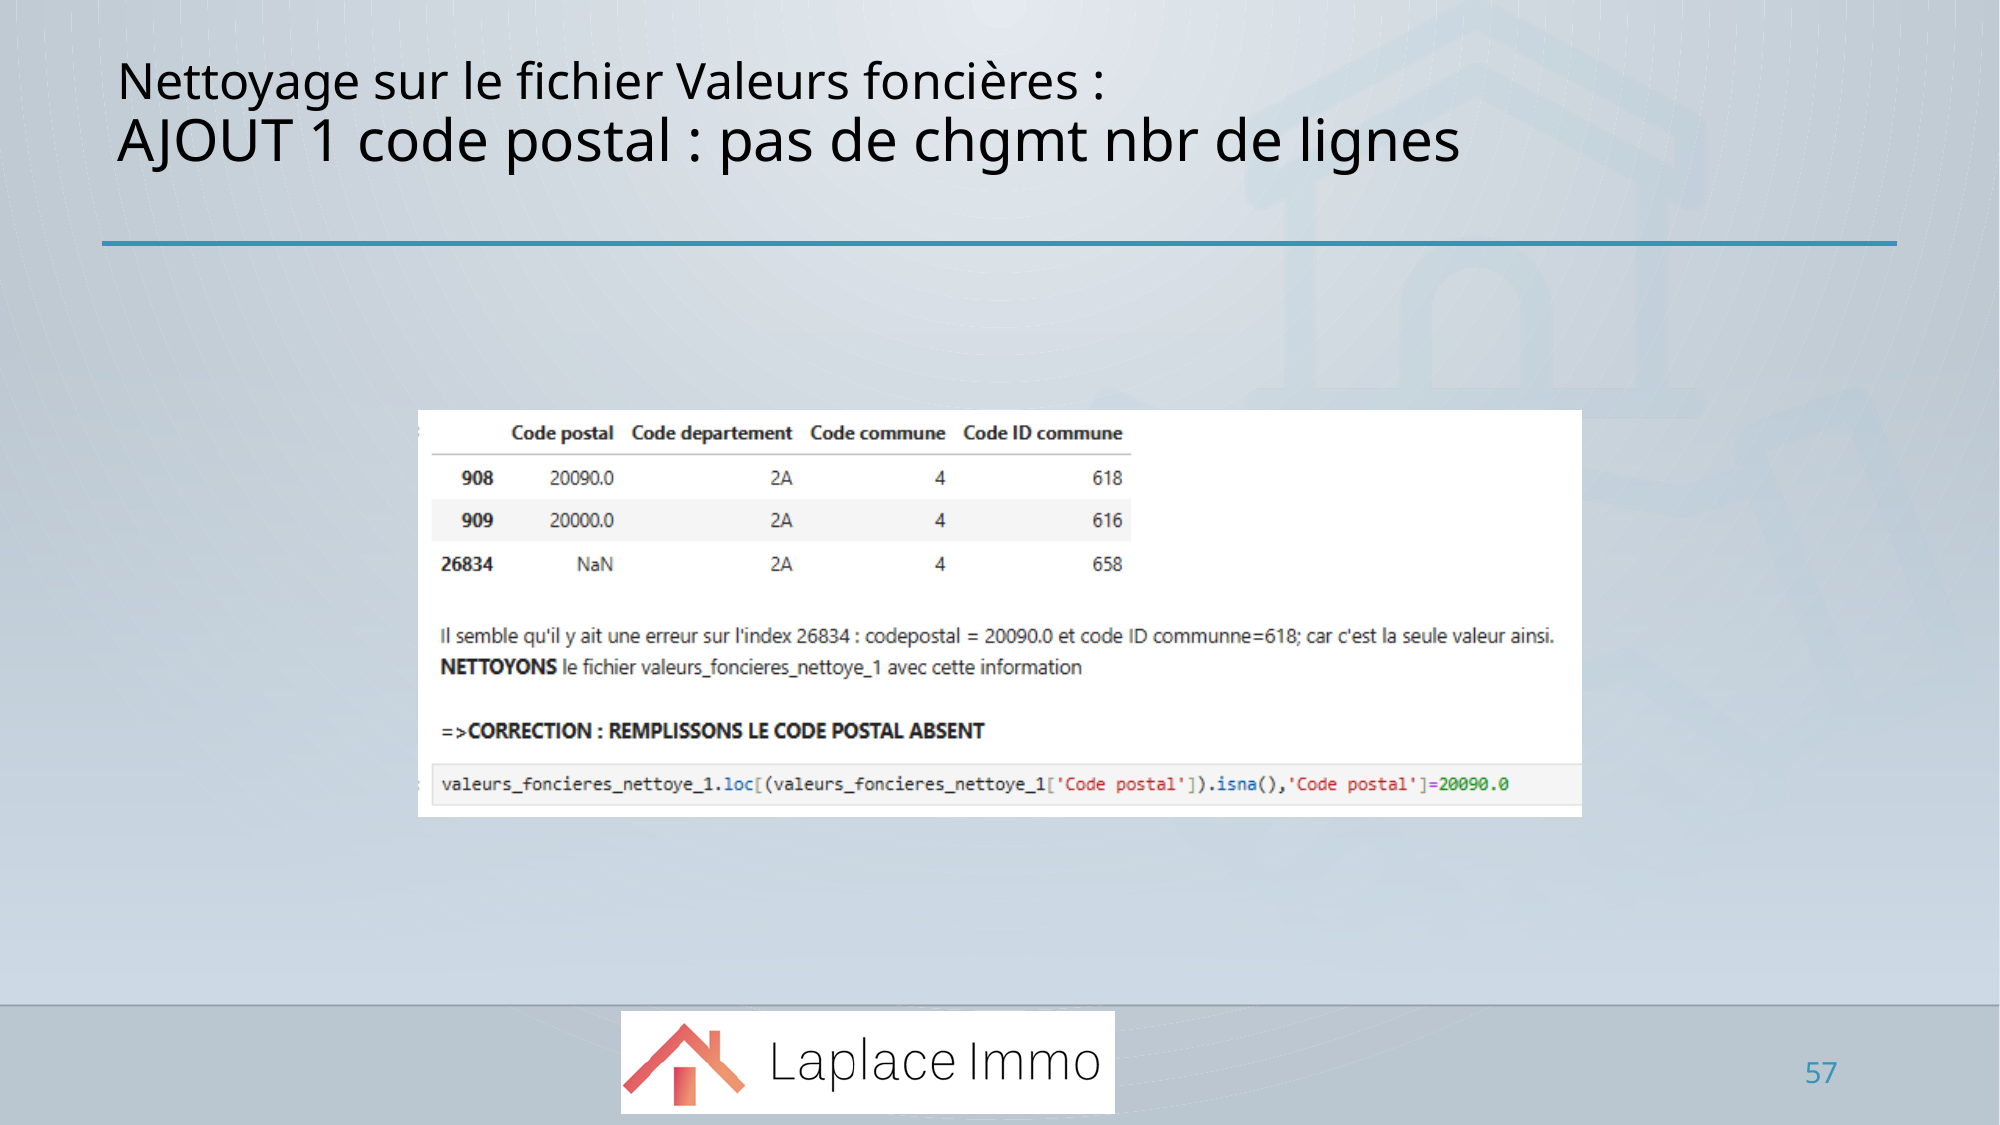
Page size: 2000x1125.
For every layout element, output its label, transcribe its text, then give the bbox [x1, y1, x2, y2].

picture [621, 1011, 1115, 1114]
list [418, 409, 1582, 817]
slide_number 57 [1720, 1046, 1854, 1114]
title Nettoyage sur le fichier Valeurs foncières : AJOUT 1 code postal : pas de chgmt nbr de lignes [101, 49, 1898, 222]
